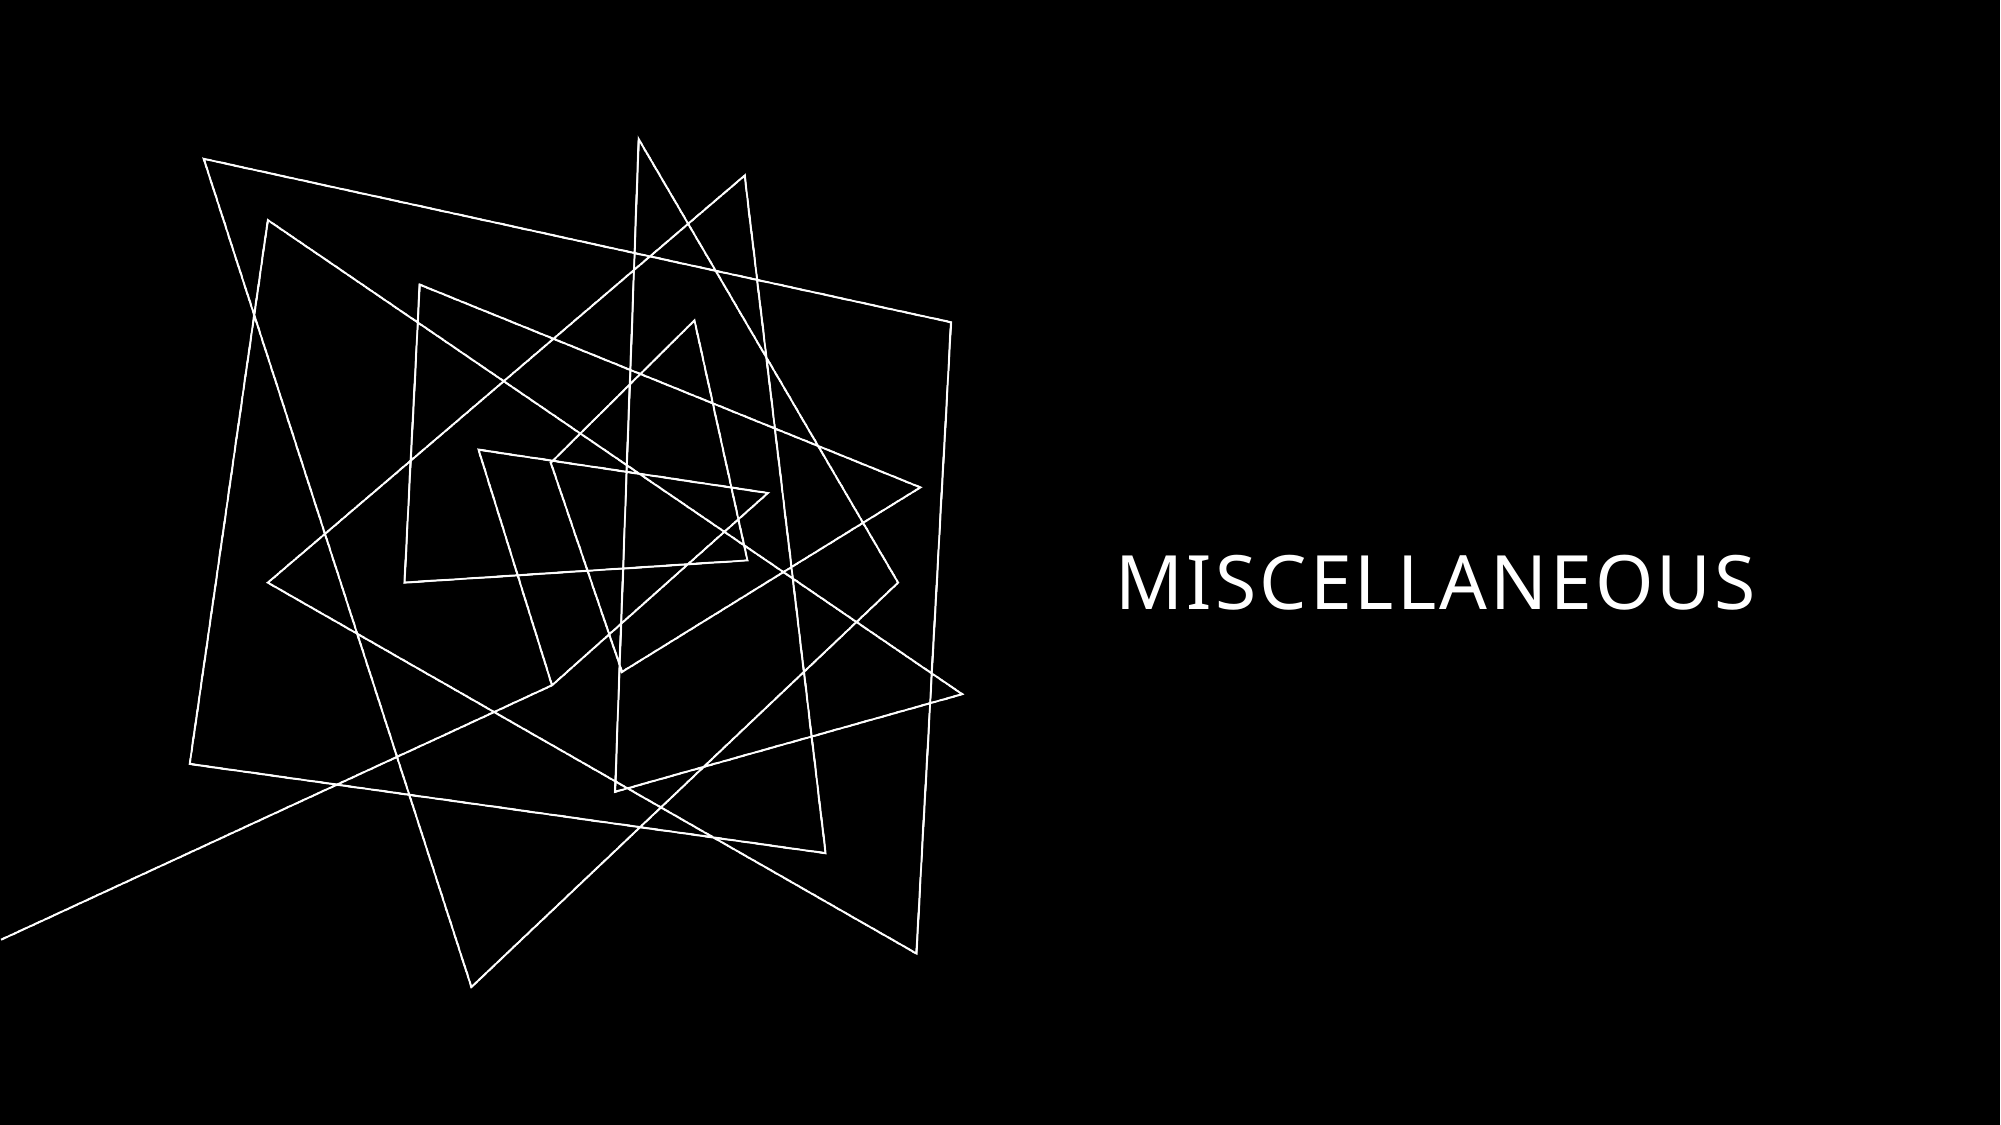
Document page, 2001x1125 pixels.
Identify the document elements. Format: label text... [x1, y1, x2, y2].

picture [0, 135, 965, 989]
title miscellaneous [1100, 352, 1833, 634]
